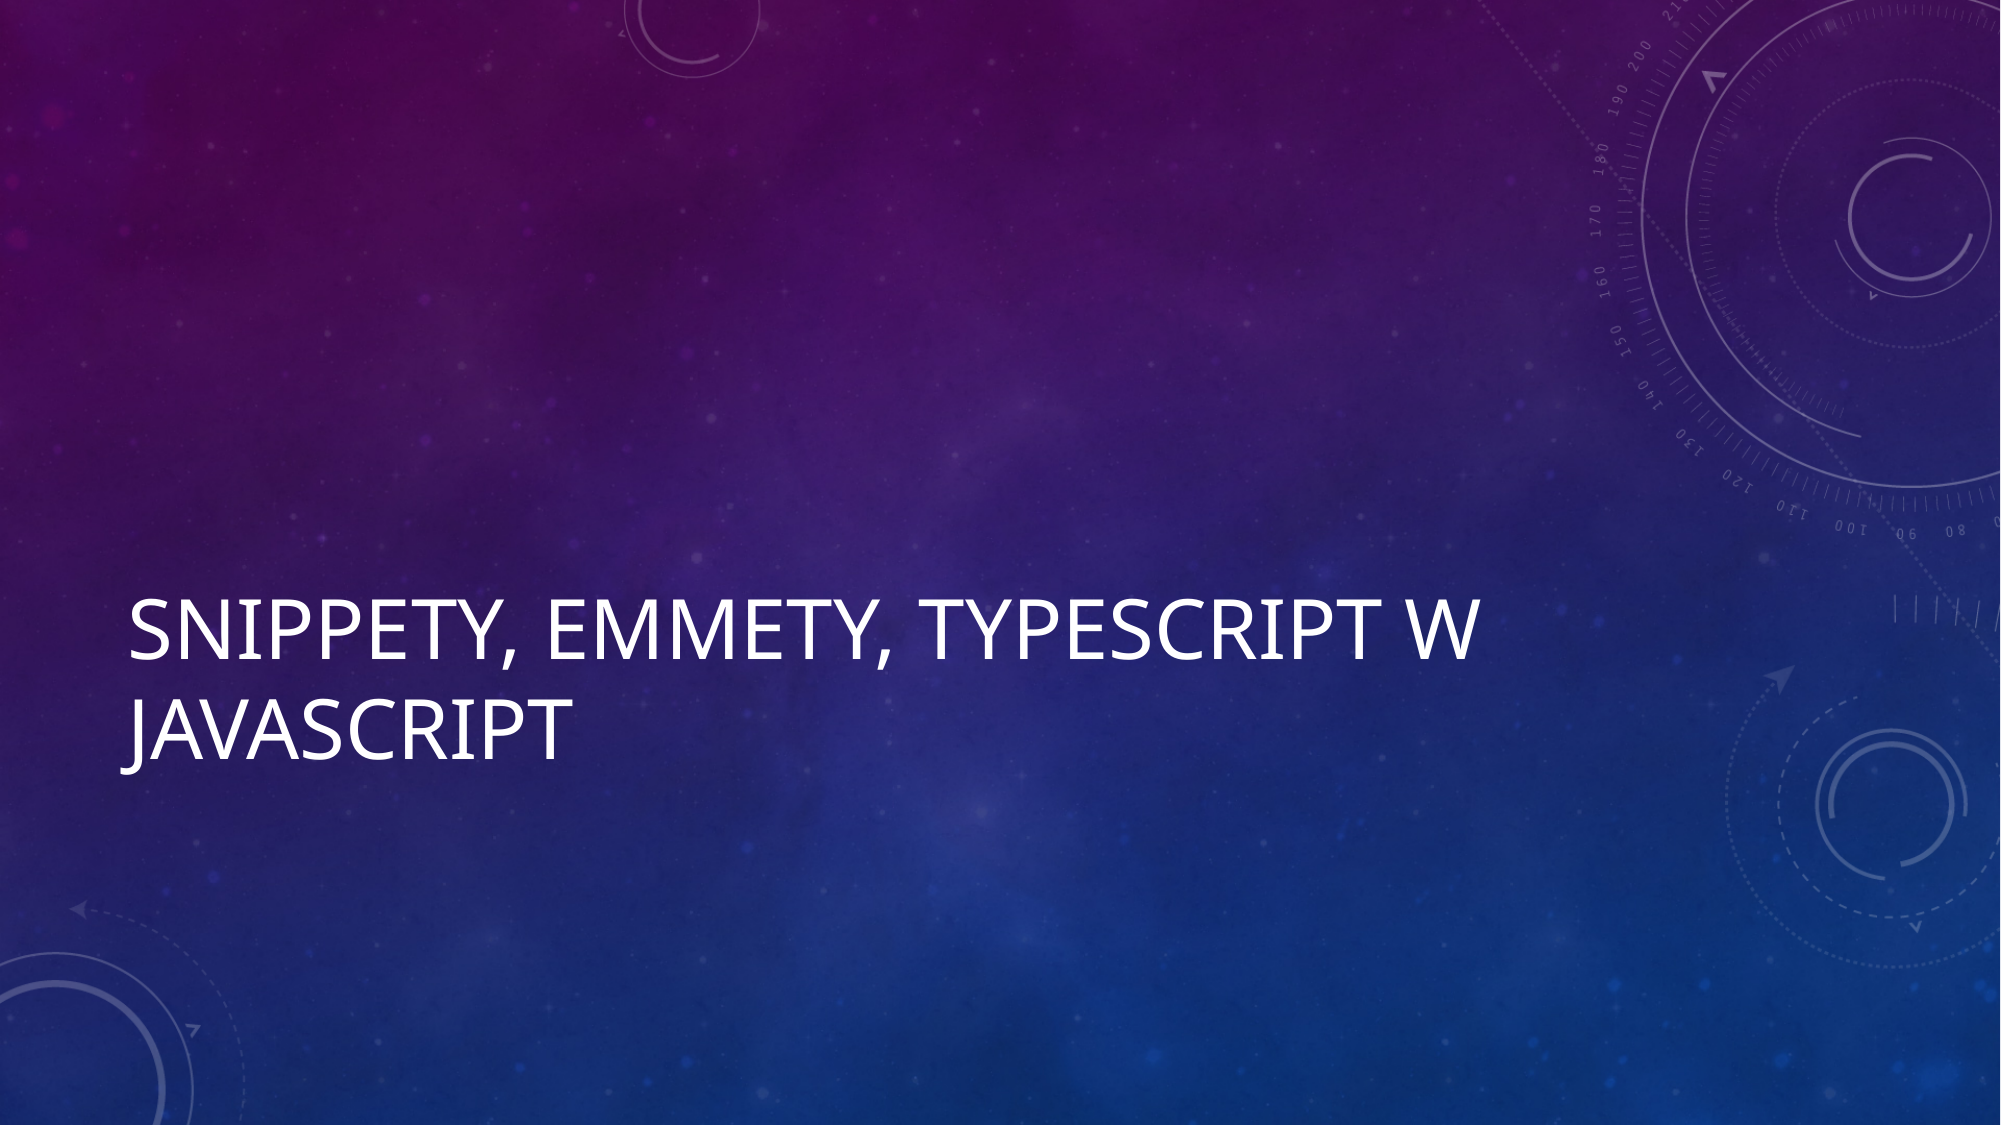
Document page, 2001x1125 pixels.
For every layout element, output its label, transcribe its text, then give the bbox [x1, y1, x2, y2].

title Snippety, emmety, typescript w javascript [112, 542, 1775, 784]
picture [0, 0, 2001, 1125]
